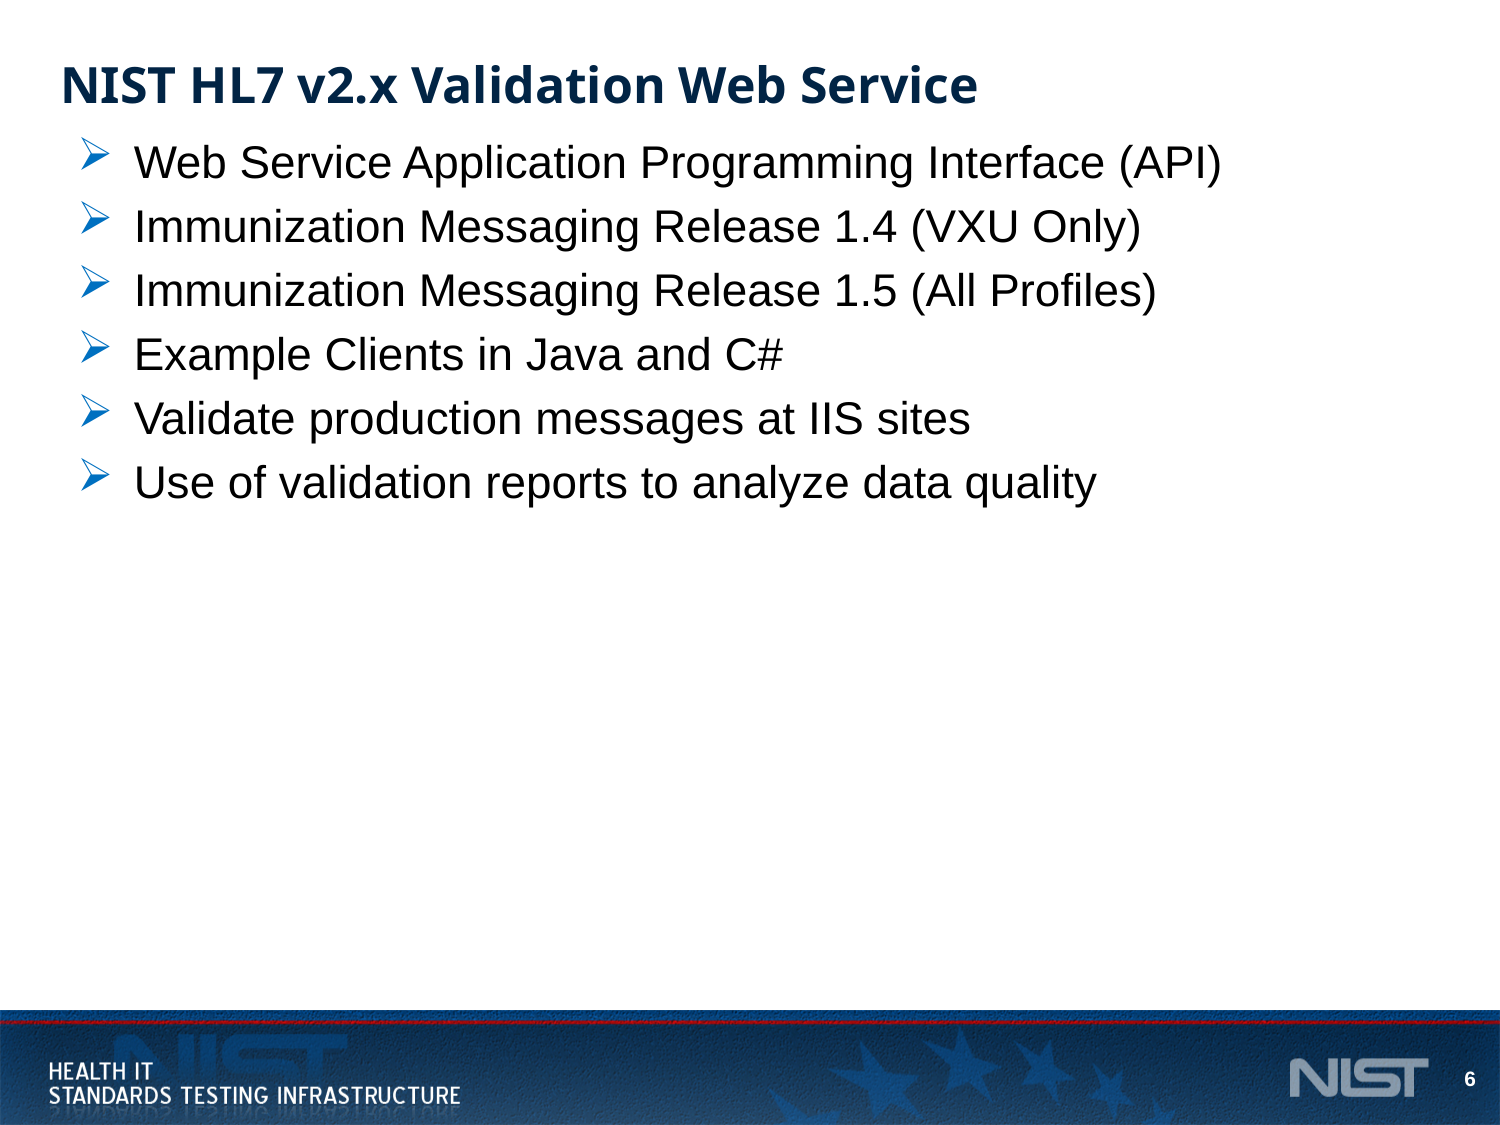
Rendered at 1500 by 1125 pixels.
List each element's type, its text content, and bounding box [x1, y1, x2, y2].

title NIST HL7 v2.x Validation Web Service [45, 45, 1396, 122]
list Web Service Application Programming Interface (API) Immunization Messaging Release 1.4 (VXU Only) Immunization Messaging Release 1.5 (All Profiles) Example Clients in Java and C# Validate production messages at IIS sites Use of validation reports to analyze data quality [62, 124, 1462, 989]
picture [0, 1010, 1500, 1125]
